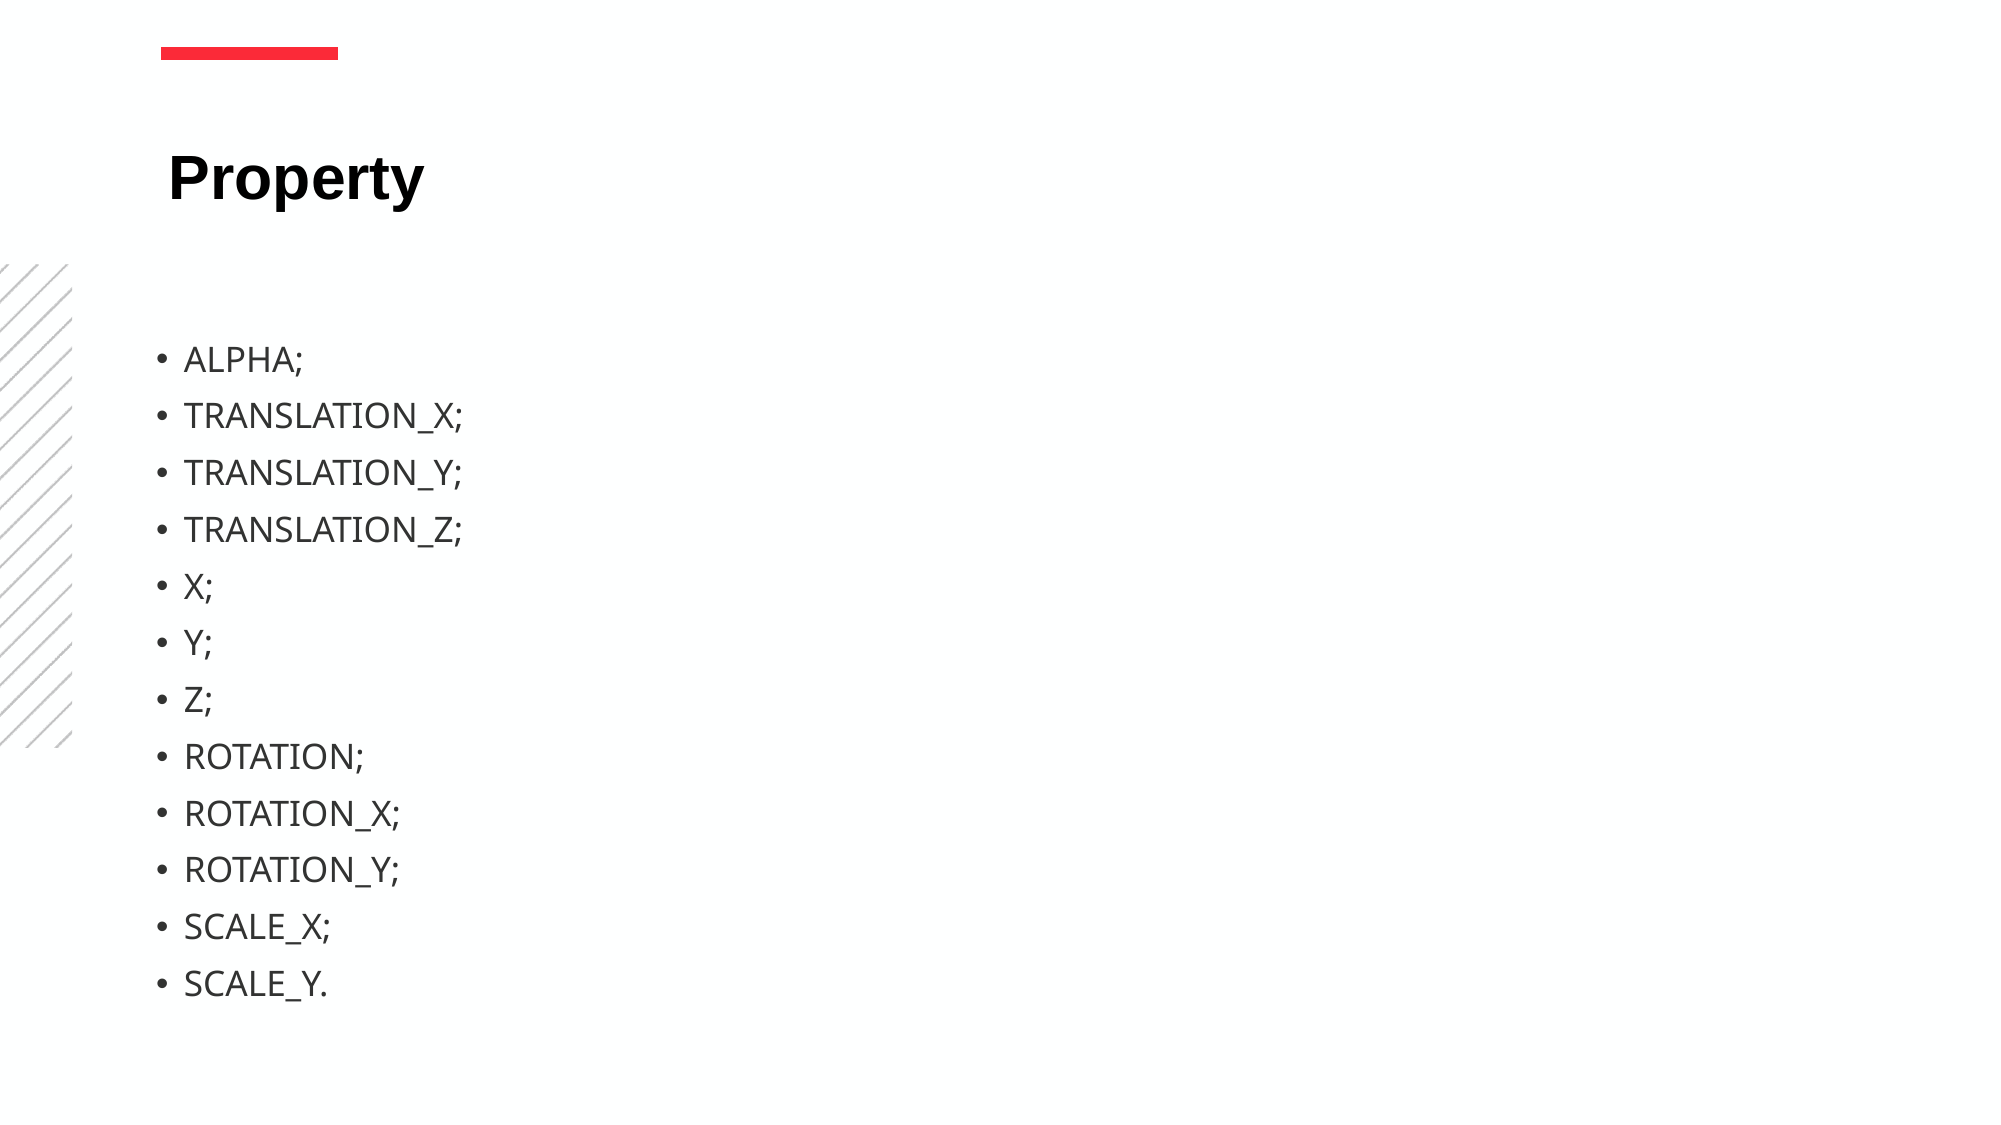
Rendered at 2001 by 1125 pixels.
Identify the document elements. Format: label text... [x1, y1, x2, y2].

list Property [160, 128, 1758, 266]
slide_number [34, 960, 174, 1097]
picture [0, 264, 73, 748]
list ALPHA; TRANSLATION_X; TRANSLATION_Y; TRANSLATION_Z; X; Y; Z; ROTATION; ROTATION_X; ROTATION_Y; SCALE_X; SCALE_Y. [148, 333, 1964, 1057]
